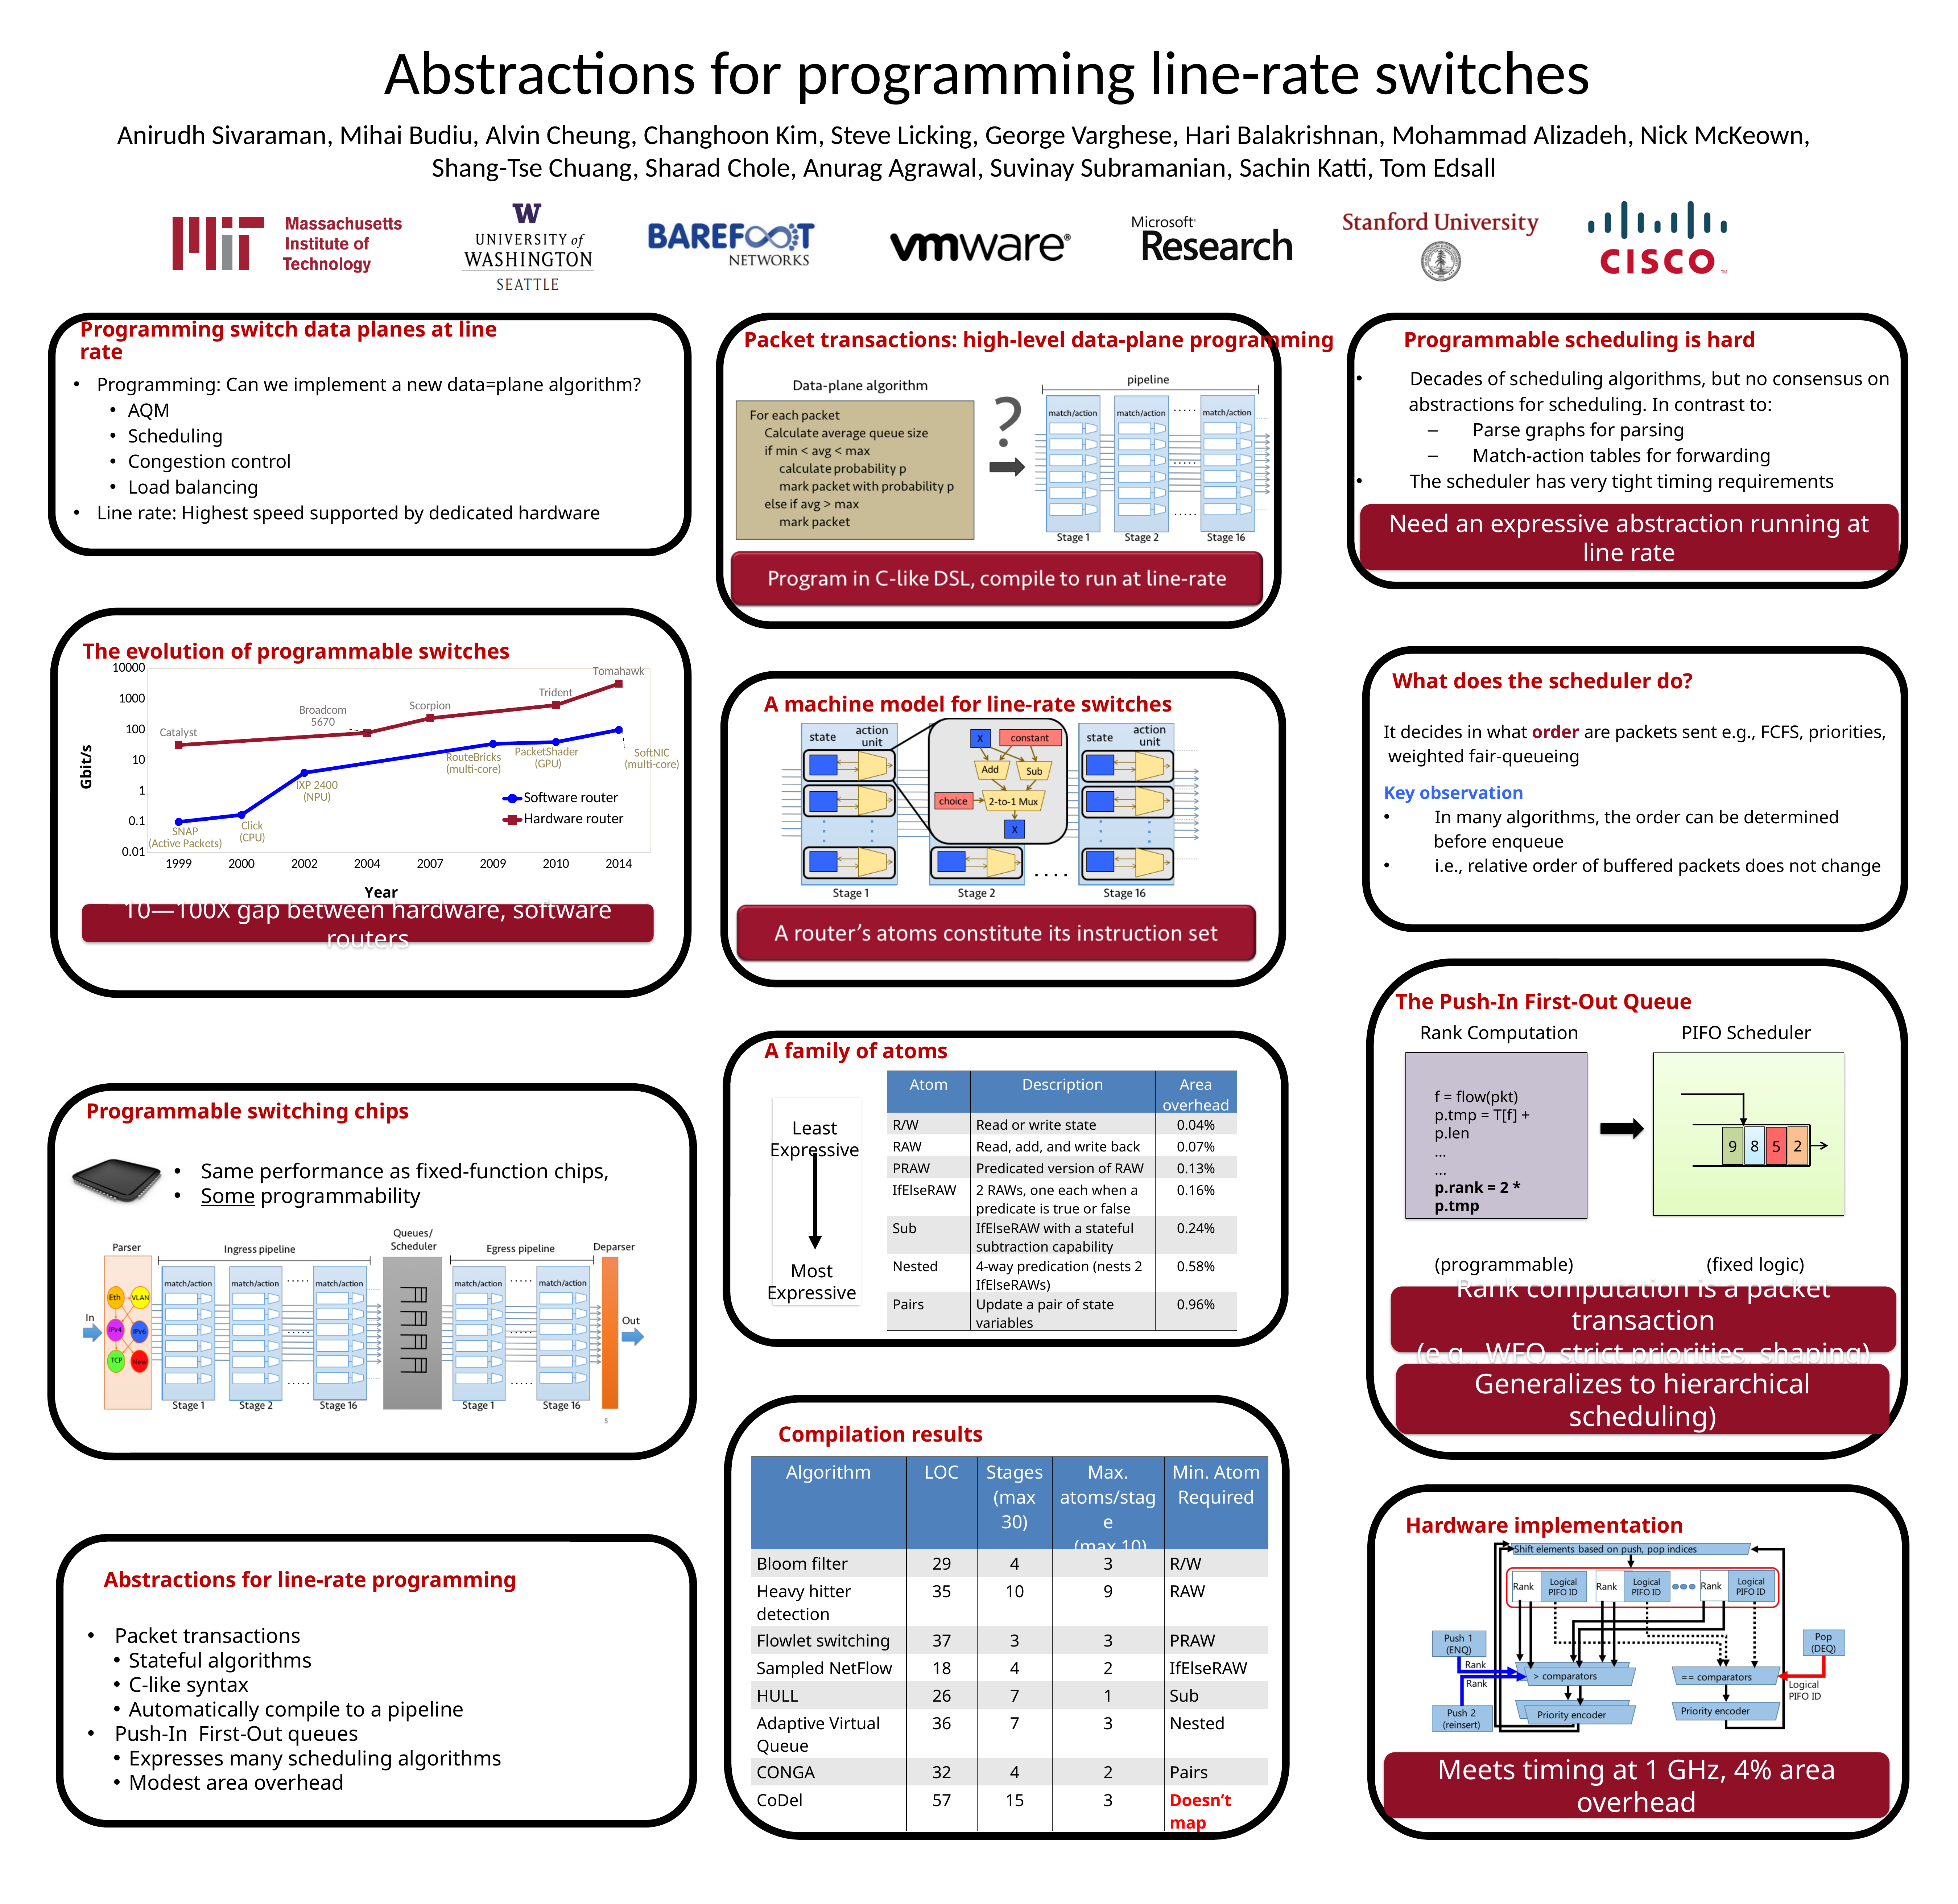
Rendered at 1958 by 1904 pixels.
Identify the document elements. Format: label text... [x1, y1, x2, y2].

table_cell 0.16% [1156, 1178, 1237, 1216]
text_box 10—100X gap between hardware, software routers [82, 920, 654, 942]
text_box Decades of scheduling algorithms, but no consensus on abstractions for scheduling. In contrast to: Parse graphs for parsing Match-action tables for forwarding The scheduler has very tight timing requirements [1350, 364, 1958, 623]
table_cell 0.96% [1156, 1292, 1237, 1330]
text_box [1407, 1487, 1870, 1492]
picture [727, 357, 1274, 611]
text_box A machine model for line-rate switches [759, 667, 1365, 743]
text_box [737, 614, 1260, 626]
text_box [727, 1398, 1287, 1837]
text_box [53, 610, 689, 995]
table_cell Doesn’t map [1243, 1812, 1268, 1831]
text_box Programmable scheduling is hard [1399, 303, 1859, 364]
table_header Atom [887, 1088, 970, 1113]
text_box [1369, 989, 1905, 1457]
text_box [1405, 1018, 1590, 1219]
table_cell Update a pair of state variables [971, 1292, 1155, 1330]
text_box Anirudh Sivaraman, Mihai Budiu, Alvin Cheung, Changhoon Kim, Steve Licking, George Varghese, Hari Balakrishnan, Mohammad Alizadeh, Nick McKeown, Shang-Tse Chuang, Sharad Chole, Anurag Agrawal, Suvinay Subramanian, Sachin Katti, Tom Edsall [112, 114, 1818, 185]
picture [863, 206, 1099, 289]
table_cell 2 RAWs, one each when a predicate is true or false [971, 1178, 1155, 1216]
text_box Packet transactions: high-level data-plane programming [739, 303, 1344, 379]
text_box [1420, 961, 1854, 968]
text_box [1413, 1250, 1847, 1278]
table_cell Predicated version of RAW [971, 1156, 1155, 1178]
picture [640, 217, 822, 278]
text_box [723, 674, 1283, 985]
table_cell PRAW [887, 1156, 970, 1178]
table_header Area overhead [1156, 1071, 1237, 1113]
text_box Meets timing at 1 GHz, 4% area overhead [1384, 1752, 1890, 1818]
picture [733, 718, 1260, 967]
table_cell Pairs [887, 1292, 970, 1330]
chart [61, 656, 680, 916]
table_cell Read or write state [971, 1113, 1155, 1134]
picture [1432, 1536, 1846, 1736]
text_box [1653, 1018, 1844, 1216]
text_box [1600, 1118, 1644, 1139]
text_box Programming switch data planes at line rate [75, 307, 536, 375]
text_box [59, 1537, 694, 1825]
table_cell IfElseRAW [887, 1178, 970, 1216]
table_cell Read, add, and write back [971, 1134, 1155, 1156]
text_box Generalizes to hierarchical scheduling) [1396, 1364, 1890, 1434]
text_box Compilation results [773, 1396, 1007, 1472]
text_box [1859, 316, 1905, 364]
text_box Programming: Can we implement a new data=plane algorithm? AQM Scheduling Congestion control Load balancing Line rate: Highest speed supported by dedicated hardware [51, 362, 673, 511]
picture [1132, 216, 1292, 261]
text_box [51, 316, 689, 553]
text_box Packet transactions Stateful algorithms C-like syntax Automatically compile to a pipeline Push-In First-Out queues Expresses many scheduling algorithms Modest area overhead [82, 1620, 577, 1797]
text_box [719, 326, 739, 599]
picture [66, 1155, 171, 1206]
table_cell CoDel [751, 1818, 771, 1831]
text_box Programmable switching chips [81, 1078, 542, 1095]
table_cell 0.13% [1156, 1156, 1237, 1178]
text_box [1350, 316, 1399, 547]
picture [1341, 202, 1541, 291]
text_box [1365, 656, 1905, 929]
table_cell R/W [887, 1113, 970, 1134]
text_box [50, 1086, 694, 1458]
table_cell Sub [887, 1216, 970, 1254]
picture [173, 217, 402, 273]
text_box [765, 1097, 862, 1306]
table_cell RAW [887, 1134, 970, 1156]
picture [79, 1222, 648, 1430]
picture [1583, 195, 1732, 279]
text_box The Push-In First-Out Queue [1391, 968, 1899, 1037]
text_box Need an expressive abstraction running at line rate [1360, 504, 1899, 570]
table_header Description [971, 1071, 1155, 1113]
picture [456, 195, 600, 308]
table_cell 0.04% [1156, 1113, 1237, 1134]
table_cell IfElseRAW with a stateful subtraction capability [971, 1216, 1155, 1254]
table_cell 0.24% [1156, 1216, 1237, 1254]
text_box The evolution of programmable switches [78, 618, 545, 656]
table_cell Nested [887, 1254, 970, 1292]
text_box What does the scheduler do? [1388, 647, 1896, 716]
table_cell 0.07% [1156, 1134, 1237, 1156]
text_box Abstractions for line-rate programming [99, 1545, 559, 1614]
text_box [1370, 1495, 1907, 1837]
text_box Rank computation is a packet transaction (e.g., WFQ, strict priorities, shaping) [1391, 1286, 1896, 1352]
text_box Hardware implementation [1401, 1492, 1909, 1561]
text_box It decides in what order are packets sent e.g., FCFS, priorities, weighted fair-queueing Key observation In many algorithms, the order can be determined before enqueue i.e., relative order of buffered packets does not change [1378, 718, 1896, 912]
text_box Abstractions for programming line-rate switches [379, 29, 1596, 109]
text_box [726, 1033, 1286, 1344]
text_box [1276, 379, 1279, 589]
text_box A family of atoms [760, 1013, 993, 1088]
table_cell 0.58% [1156, 1254, 1237, 1292]
table_cell 4-way predication (nests 2 IfElseRAWs) [971, 1254, 1155, 1292]
